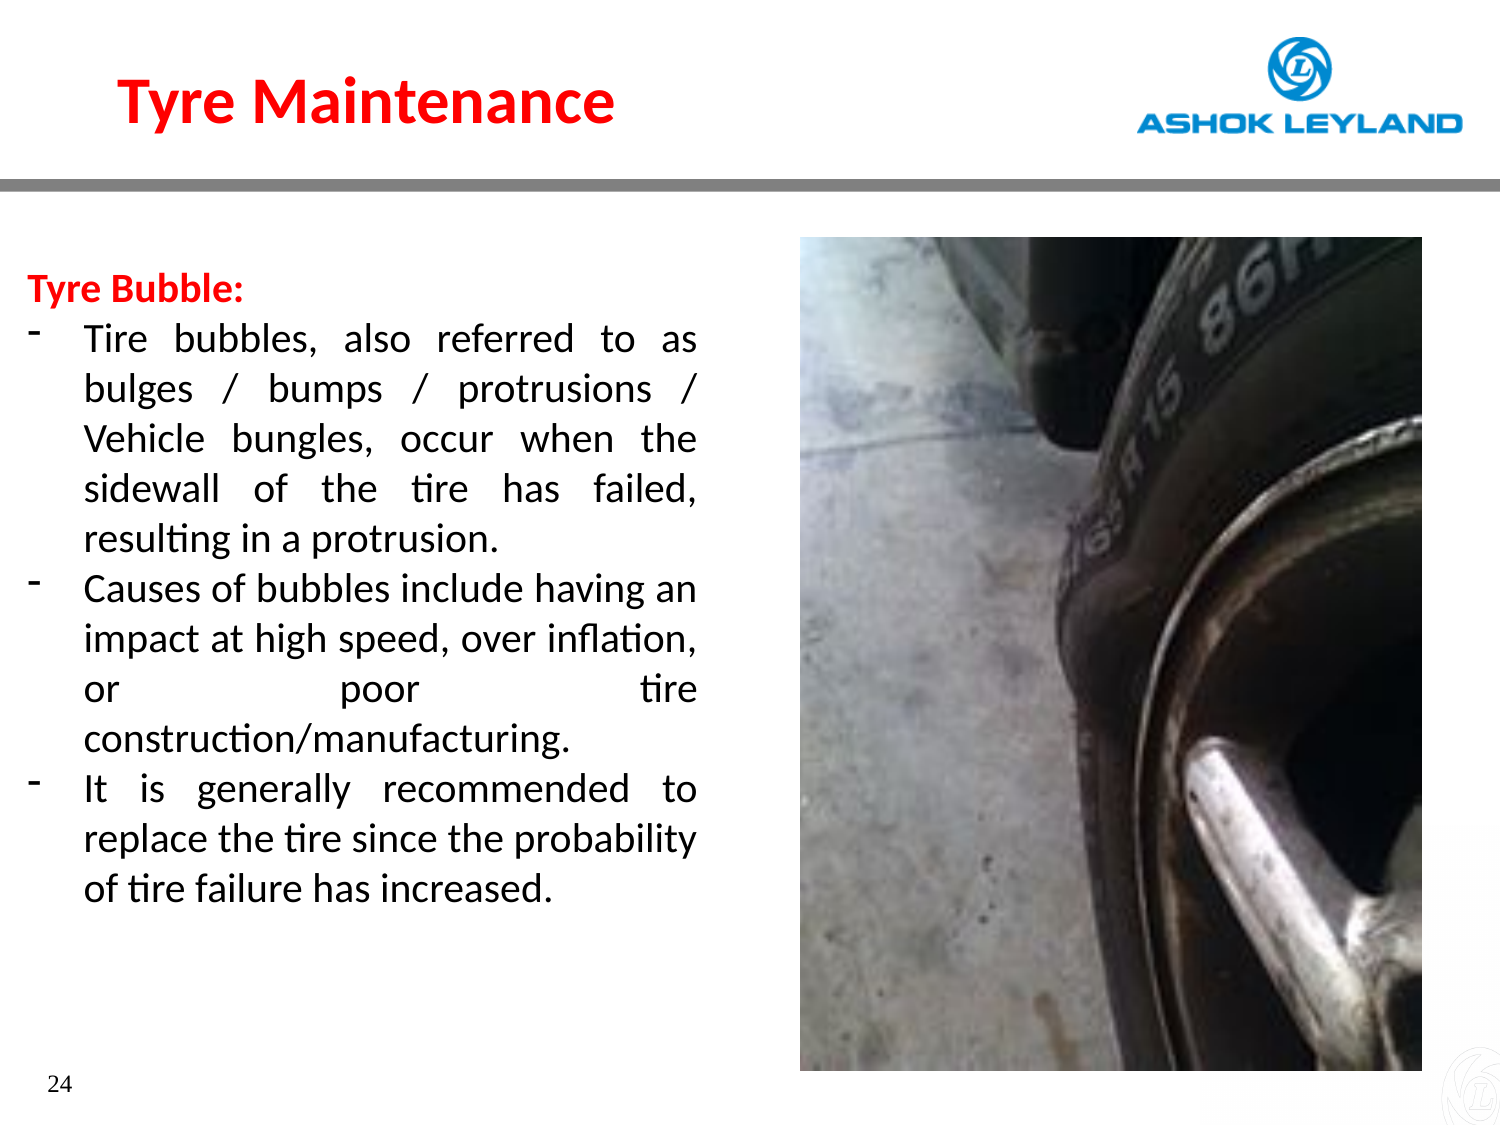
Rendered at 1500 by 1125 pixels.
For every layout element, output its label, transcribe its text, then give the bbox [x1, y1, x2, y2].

picture [1137, 37, 1463, 134]
text_box Tyre Maintenance [102, 49, 631, 145]
picture [1303, 48, 1326, 67]
picture [1303, 72, 1321, 96]
picture [1273, 71, 1297, 90]
picture [799, 237, 1500, 1125]
picture [1287, 56, 1313, 82]
picture [1279, 42, 1298, 66]
text_box Tyre Bubble: Tire bubbles, also referred to as bulges / bumps / protrusions / Vehicle bungles, occur when the sidewall of the tire has failed, resulting in a protrusion. Causes of bubbles include having an impact at high speed, over inflation, or poor tire construction/manufacturing. It is generally recommended to replace the tire since the probability of tire failure has increased. [12, 252, 713, 918]
slide_number 24 [24, 1052, 88, 1113]
